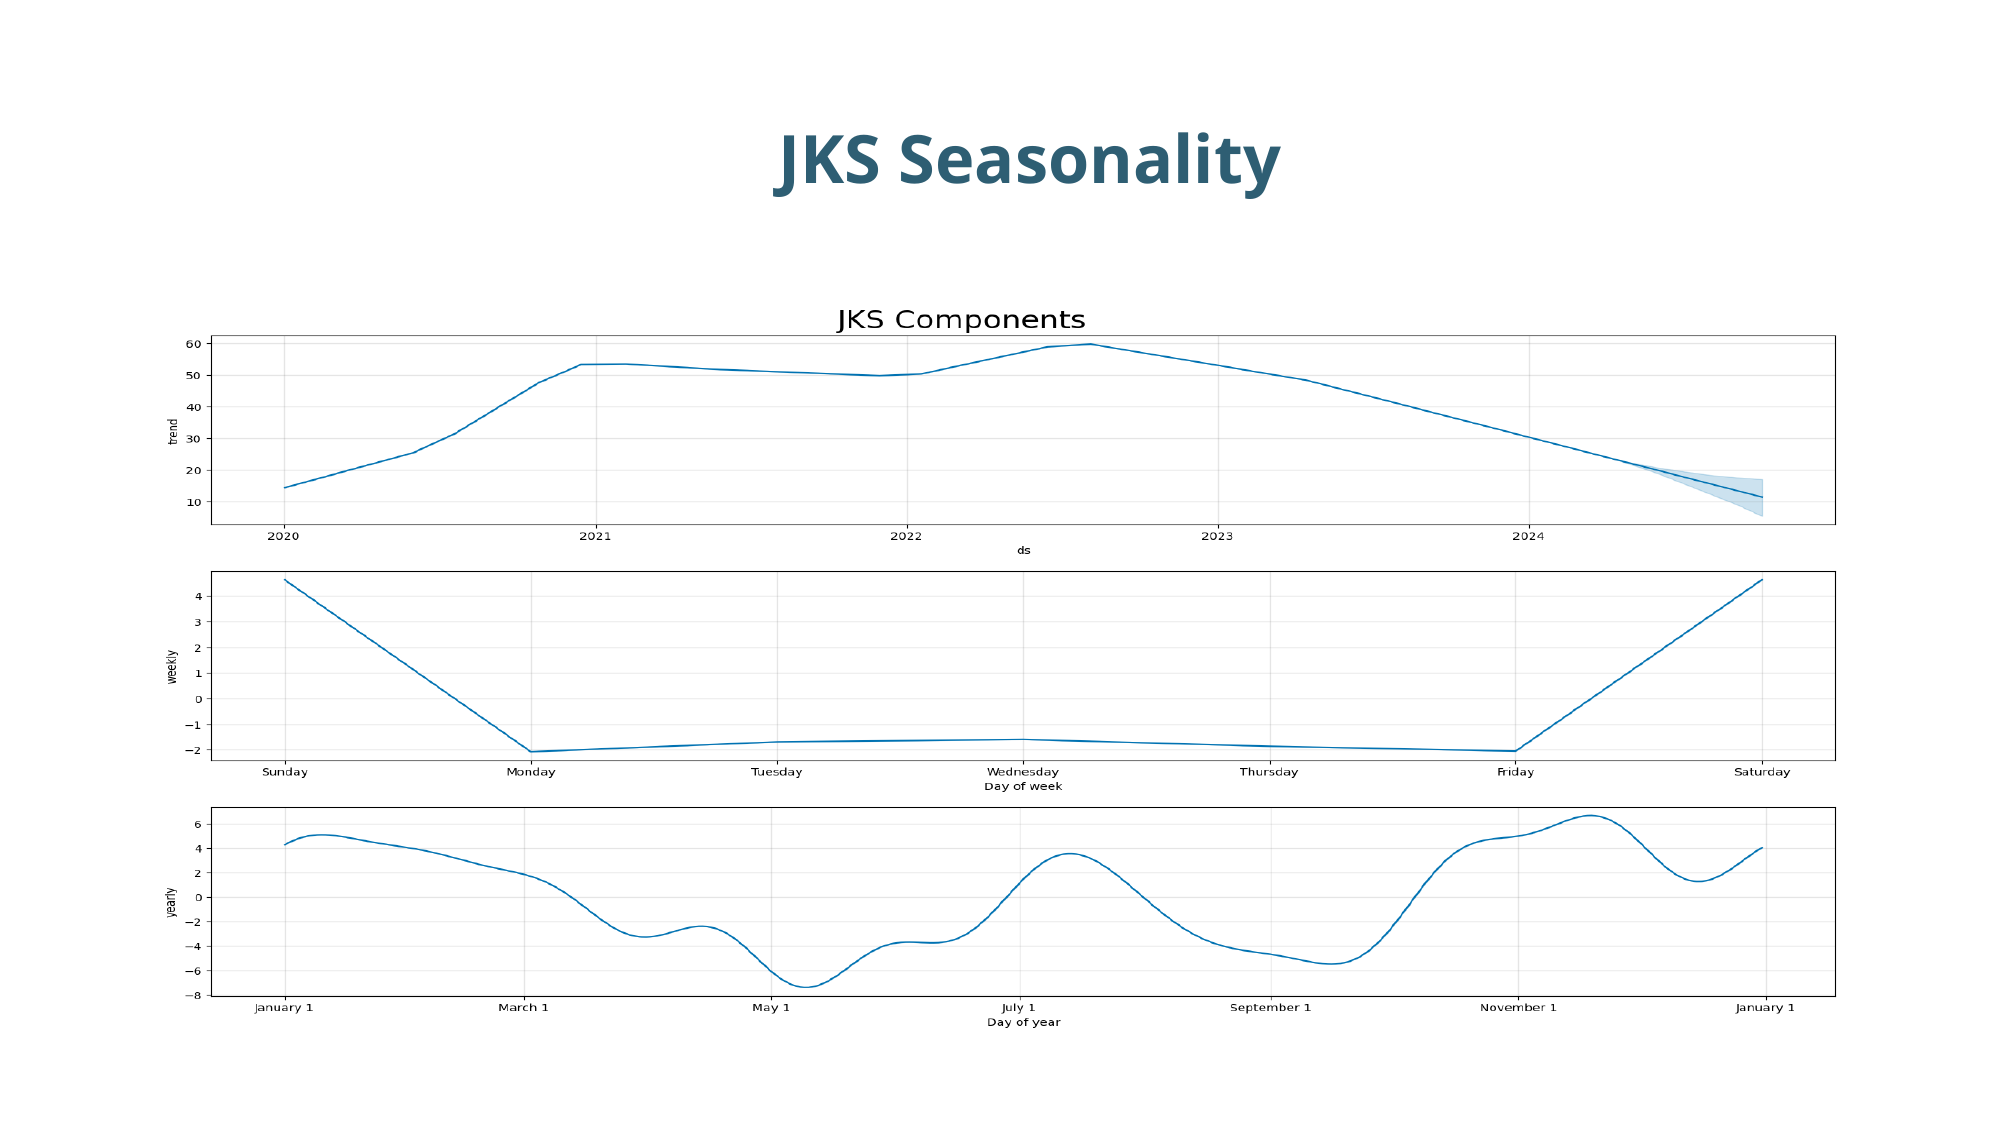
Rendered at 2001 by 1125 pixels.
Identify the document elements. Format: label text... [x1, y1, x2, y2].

title JKS Seasonality [68, 97, 1932, 223]
picture [155, 302, 1844, 1034]
